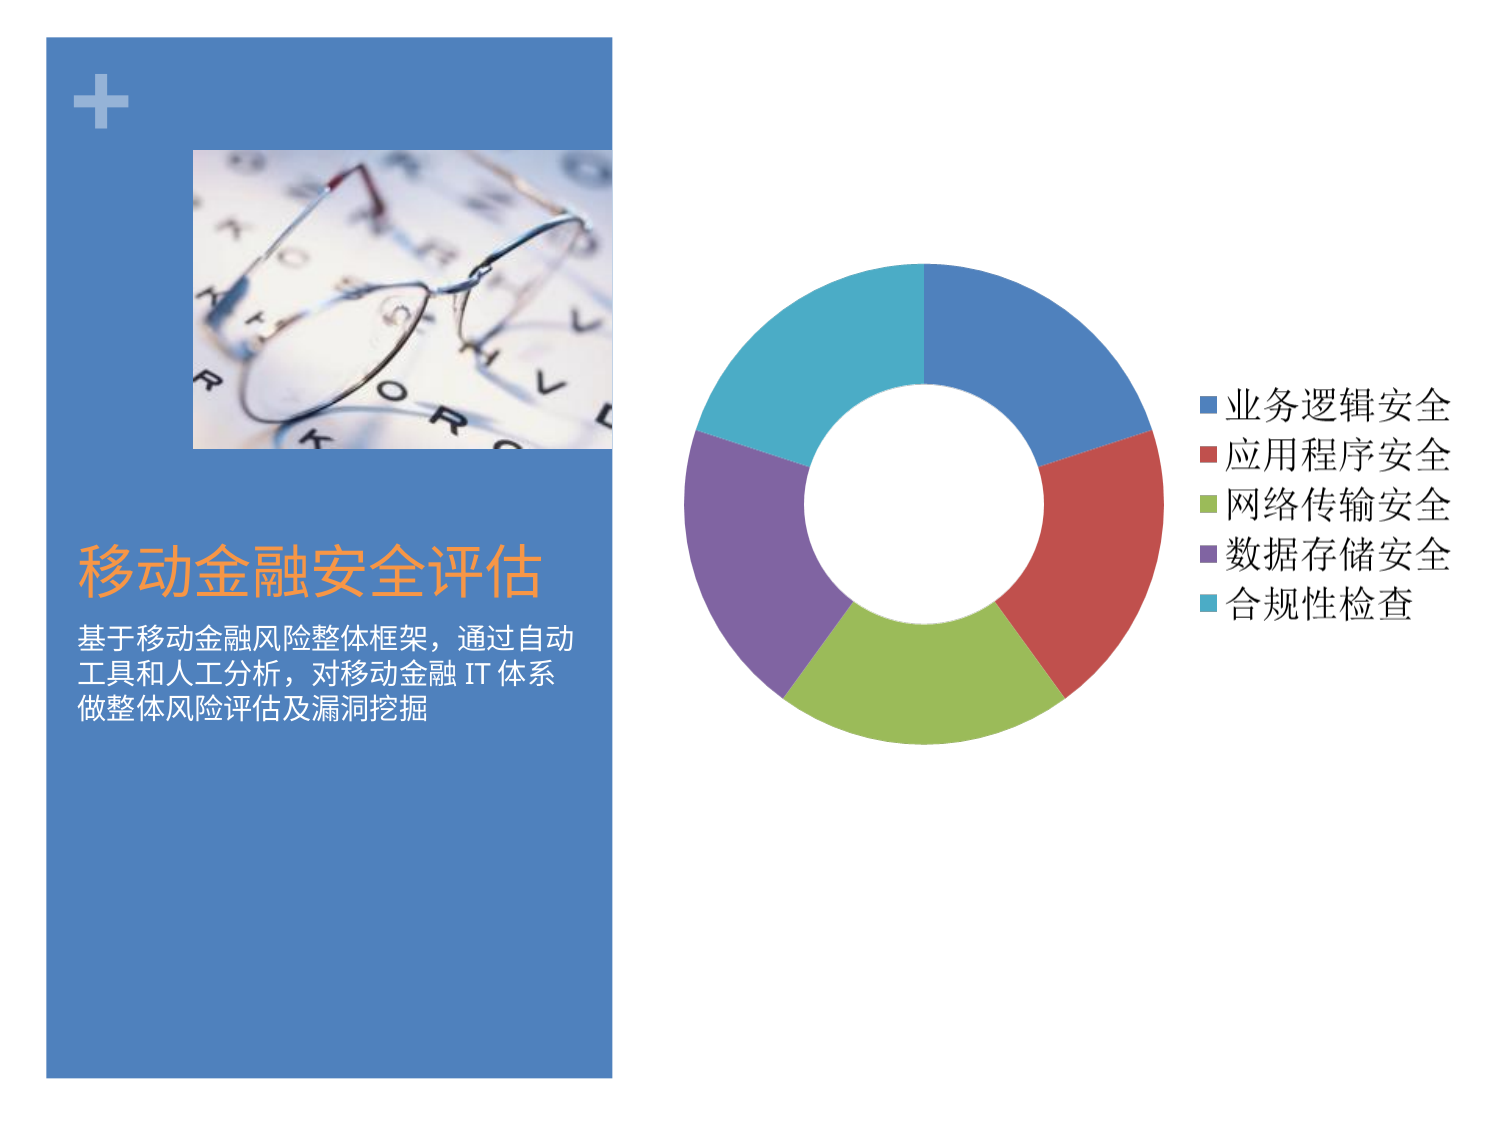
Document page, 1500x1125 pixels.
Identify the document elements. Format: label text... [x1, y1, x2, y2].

list 基于移动金融风险整体框架，通过自动工具和人工分析，对移动金融IT体系做整体风险评估及漏洞挖掘 [62, 612, 597, 1006]
picture [192, 149, 612, 449]
title 移动金融安全评估 [62, 421, 597, 612]
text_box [651, 194, 1479, 816]
